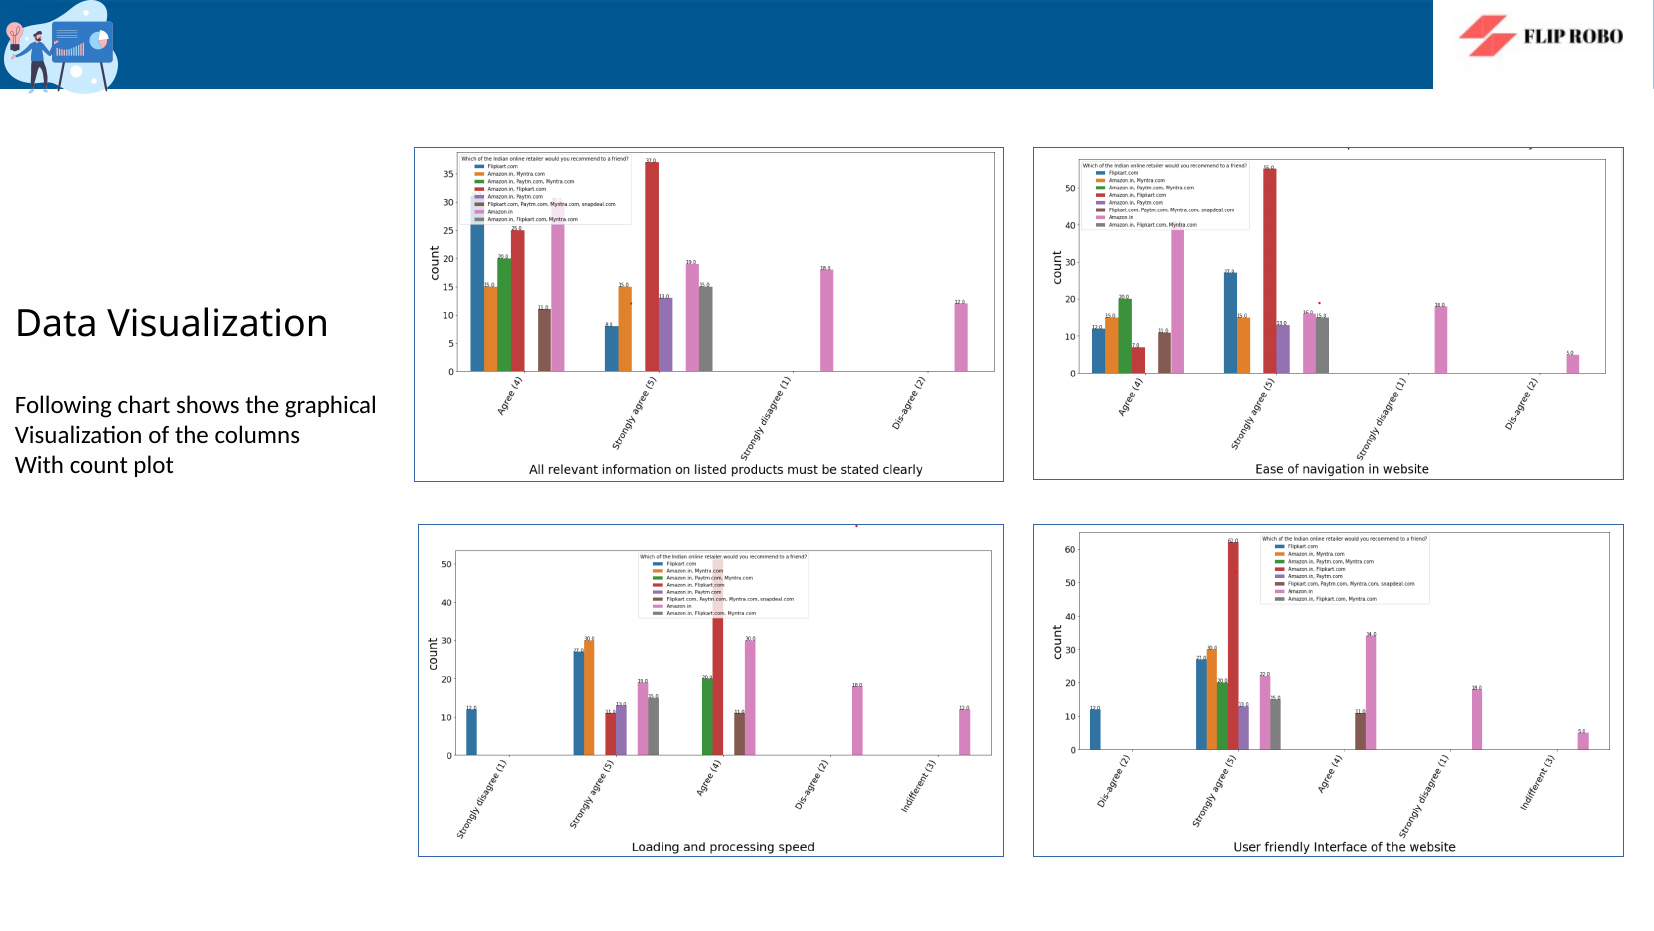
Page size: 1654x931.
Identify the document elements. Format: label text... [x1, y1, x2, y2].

picture [417, 524, 1005, 857]
picture [1033, 524, 1625, 857]
picture [1033, 147, 1625, 481]
picture [0, 0, 1654, 94]
text_box Data Visualization Following chart shows the graphical Visualization of the columns With count plot [0, 291, 402, 857]
picture [414, 147, 1005, 482]
